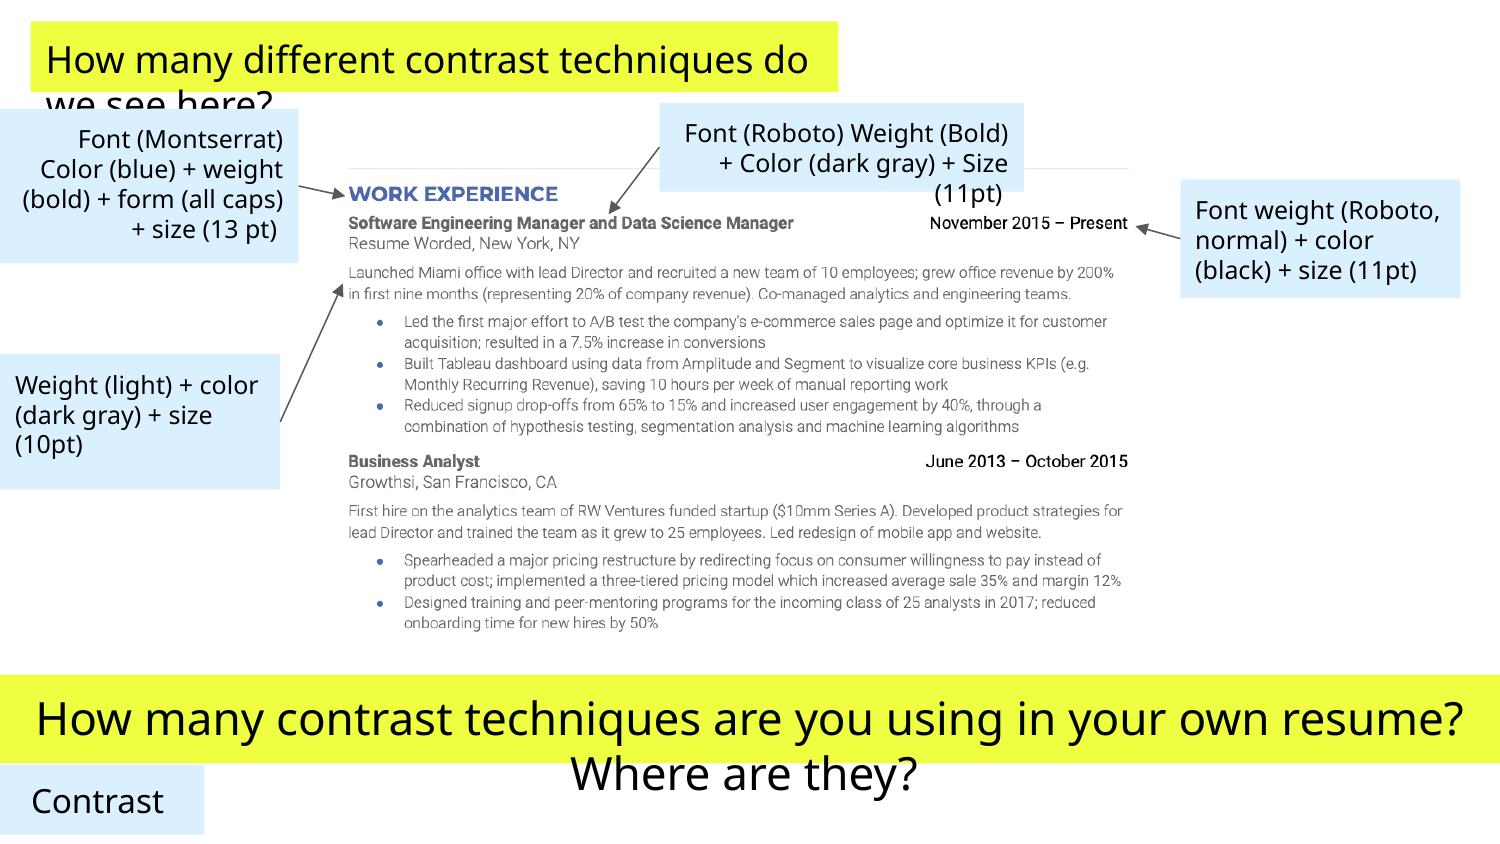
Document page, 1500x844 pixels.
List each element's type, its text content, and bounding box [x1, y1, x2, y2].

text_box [280, 283, 344, 423]
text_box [1135, 225, 1181, 239]
picture [289, 162, 1198, 646]
text_box How many different contrast techniques do we see here? [30, 21, 839, 93]
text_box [608, 146, 660, 215]
text_box Font weight (Roboto, normal) + color (black) + size (11pt) [1203, 179, 1461, 298]
text_box How many contrast techniques are you using in your own resume? Where are they? [0, 674, 1500, 764]
text_box Font (Montserrat) Color (blue) + weight (bold) + form (all caps) + size (13 pt) [0, 108, 299, 264]
text_box Font (Roboto) Weight (Bold) + Color (dark gray) + Size (11pt) [659, 102, 1025, 160]
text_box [298, 185, 346, 197]
text_box Contrast [0, 765, 204, 835]
text_box Weight (light) + color (dark gray) + size (10pt) [0, 354, 281, 490]
